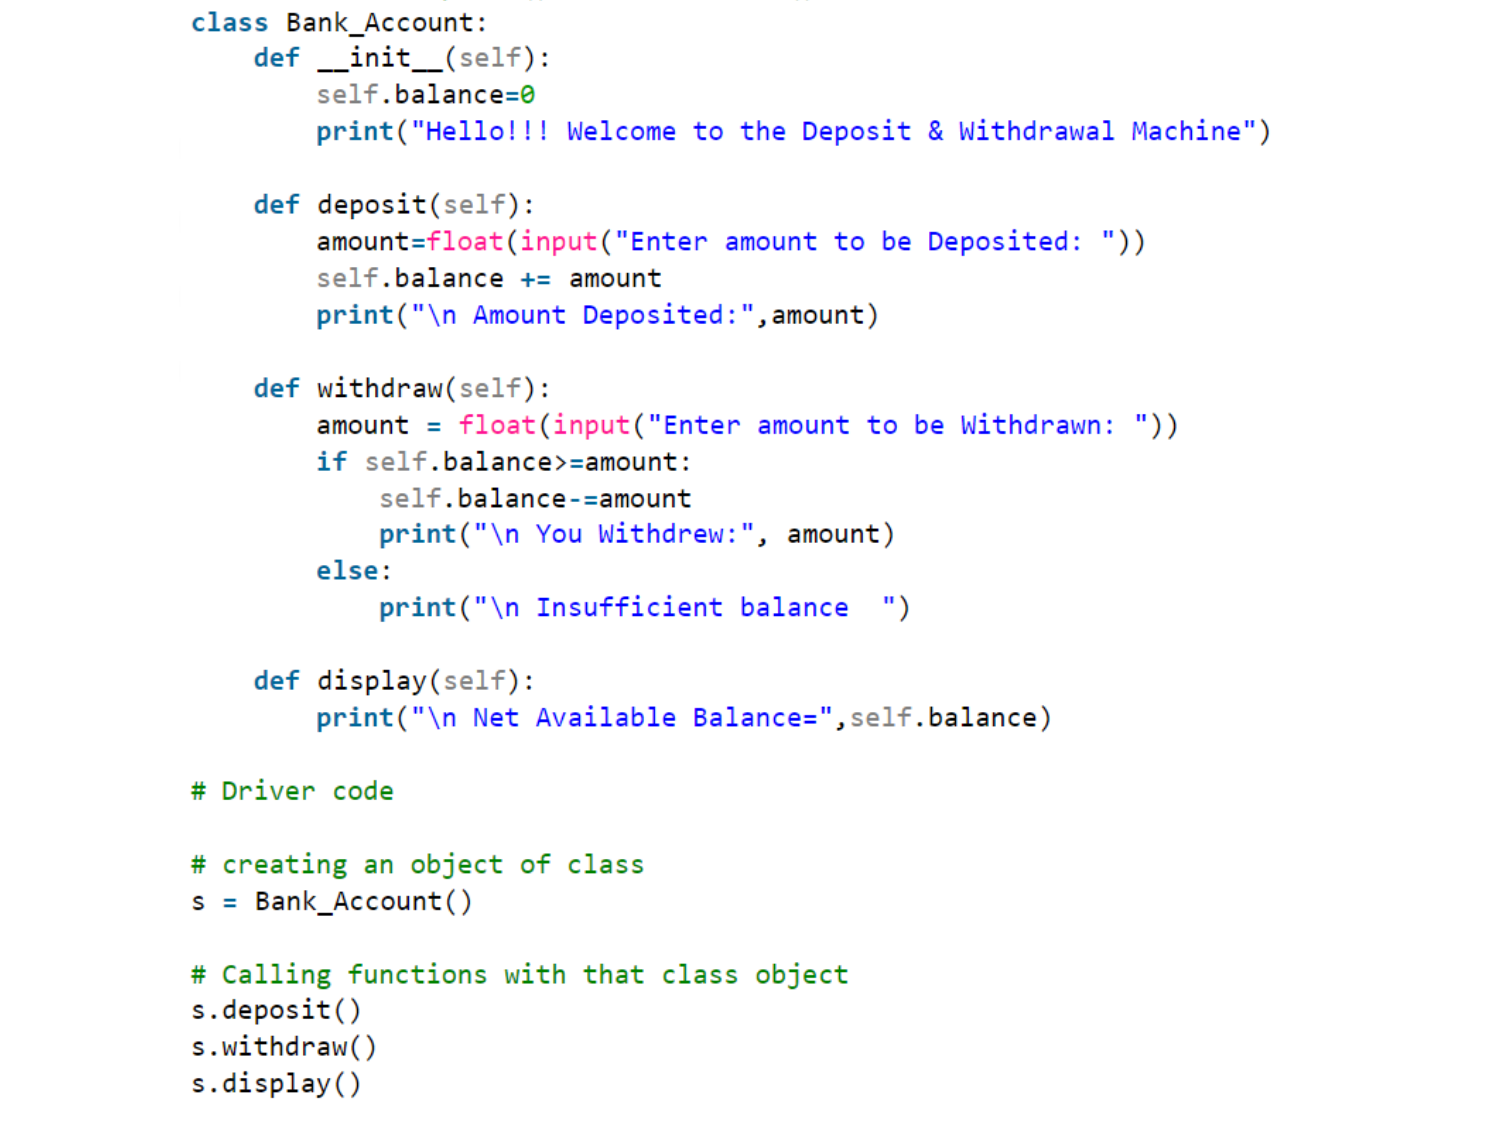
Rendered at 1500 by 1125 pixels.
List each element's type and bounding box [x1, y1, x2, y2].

picture [179, 0, 1321, 1125]
